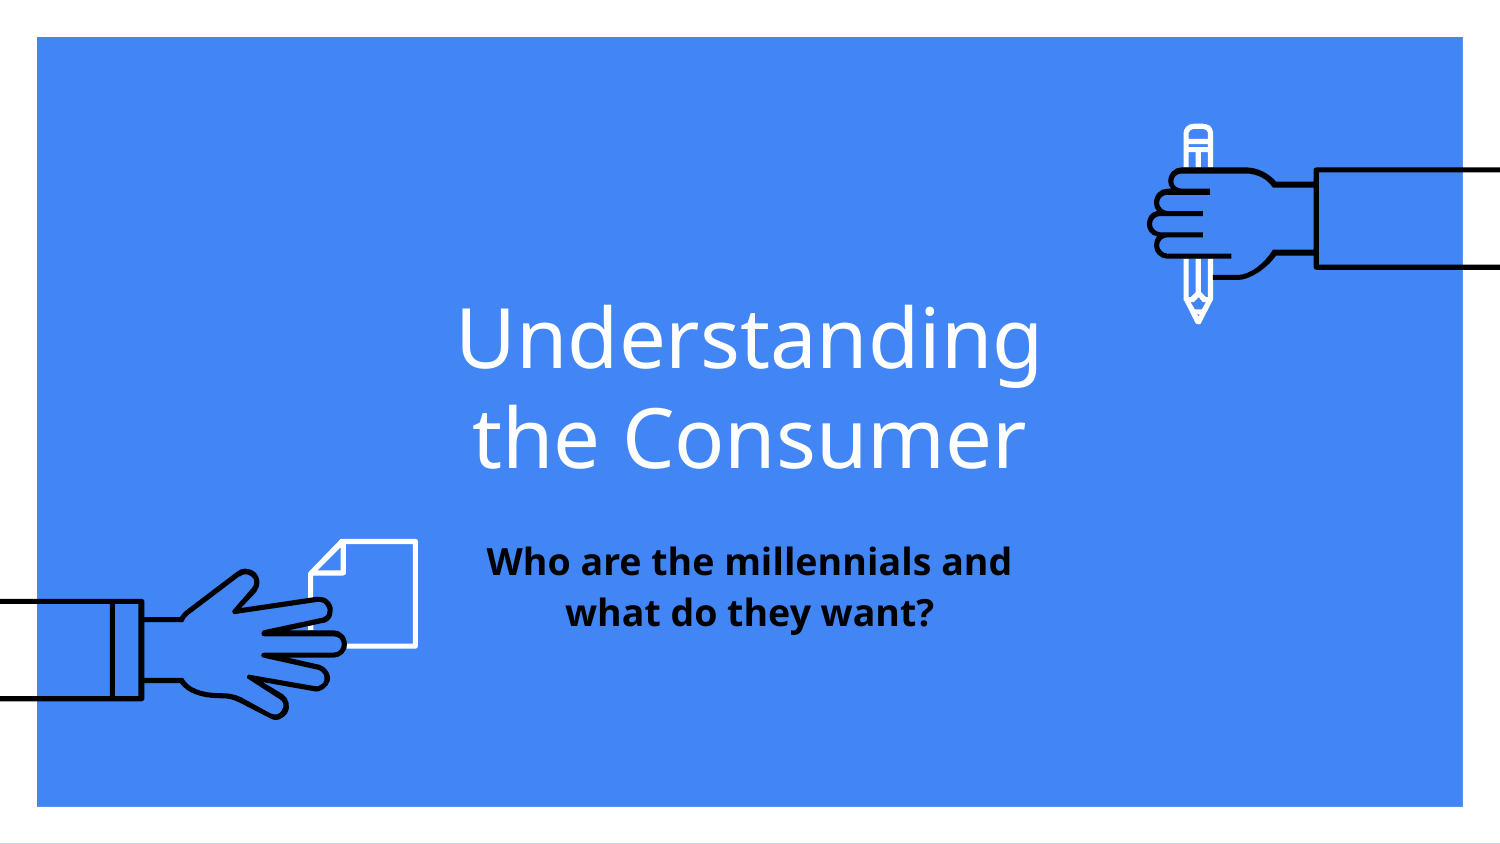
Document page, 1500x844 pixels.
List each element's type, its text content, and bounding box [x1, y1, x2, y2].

subtitle Who are the millennials and what do they want? [430, 515, 1070, 645]
title Understanding the Consumer [430, 309, 1070, 500]
